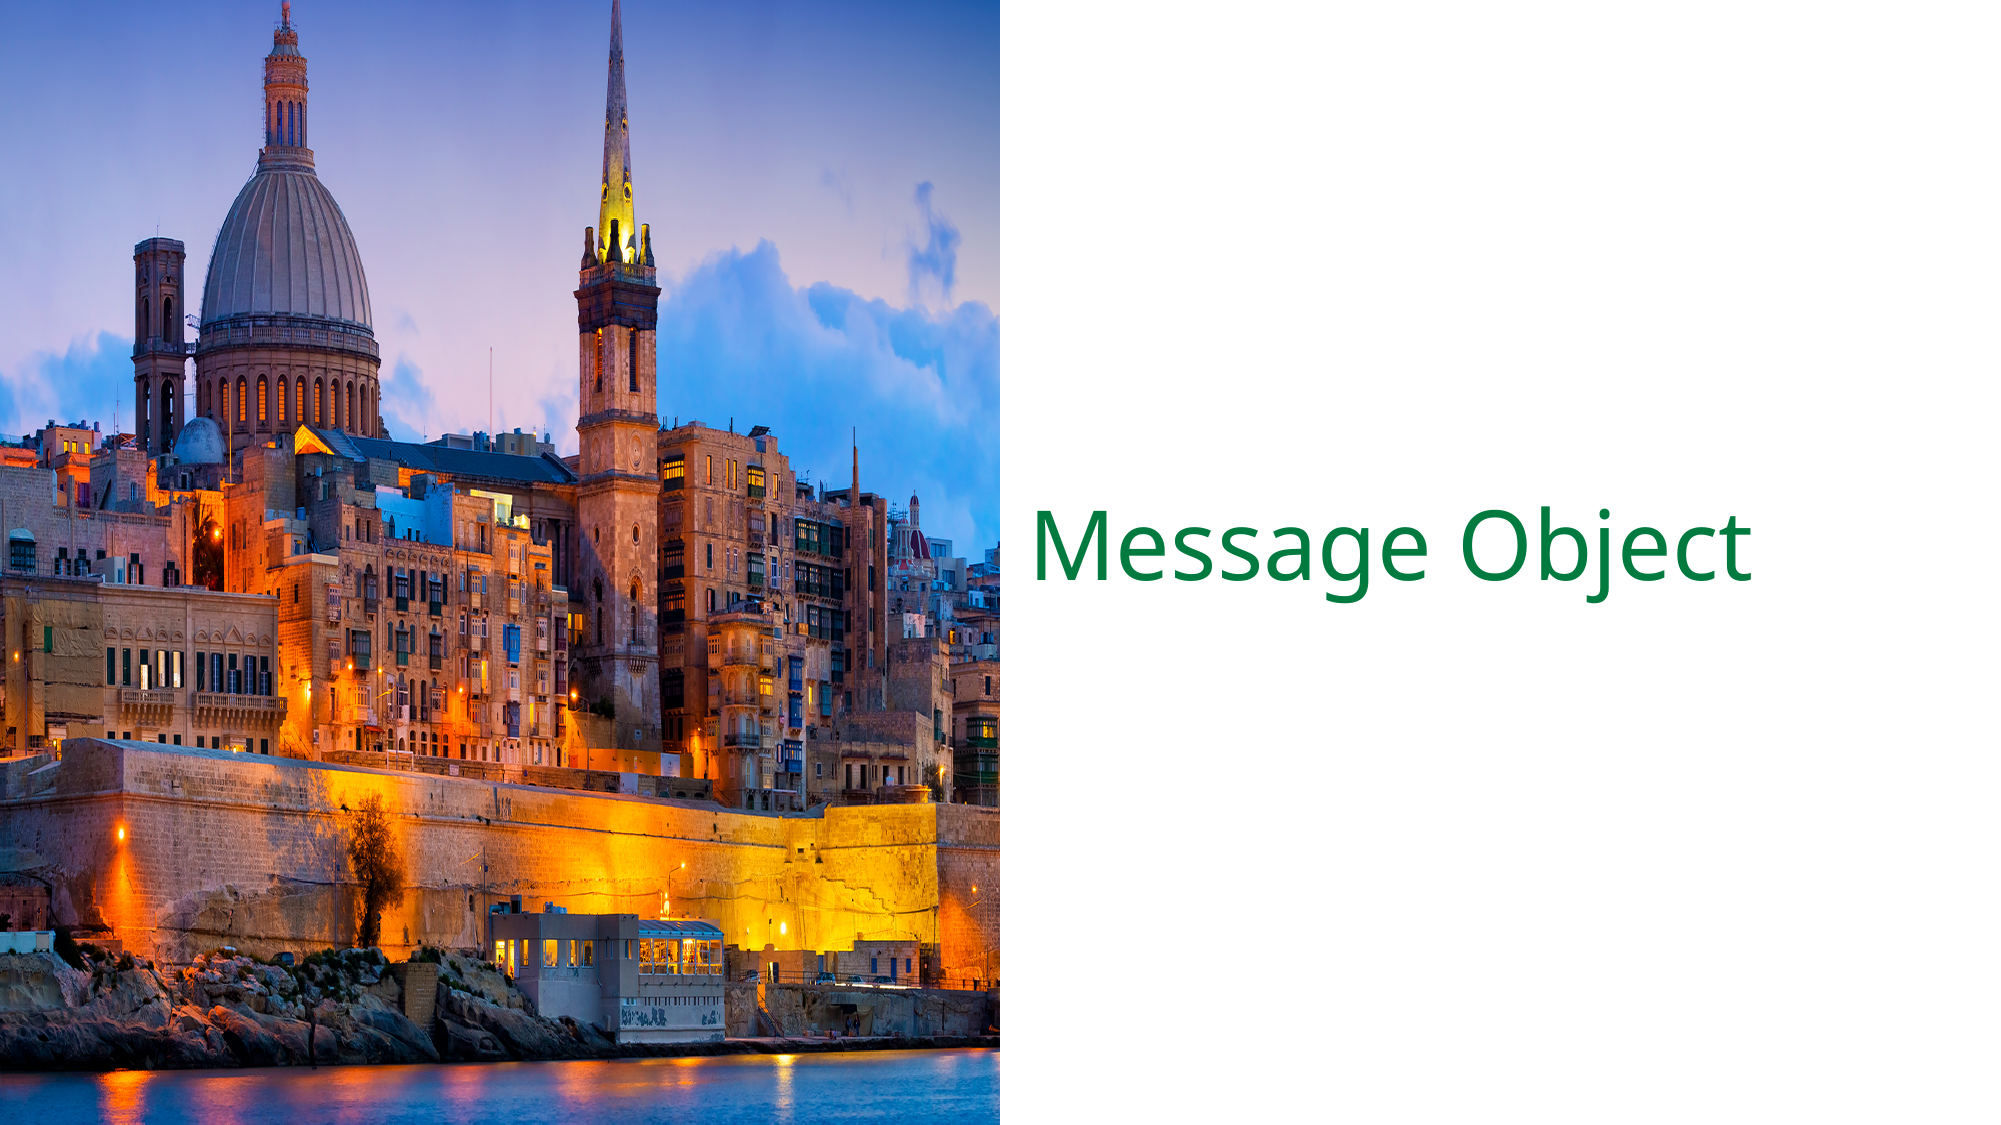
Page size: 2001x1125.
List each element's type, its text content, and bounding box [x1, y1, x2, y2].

title Message Object [1028, 204, 1759, 880]
picture [0, 0, 1000, 1125]
